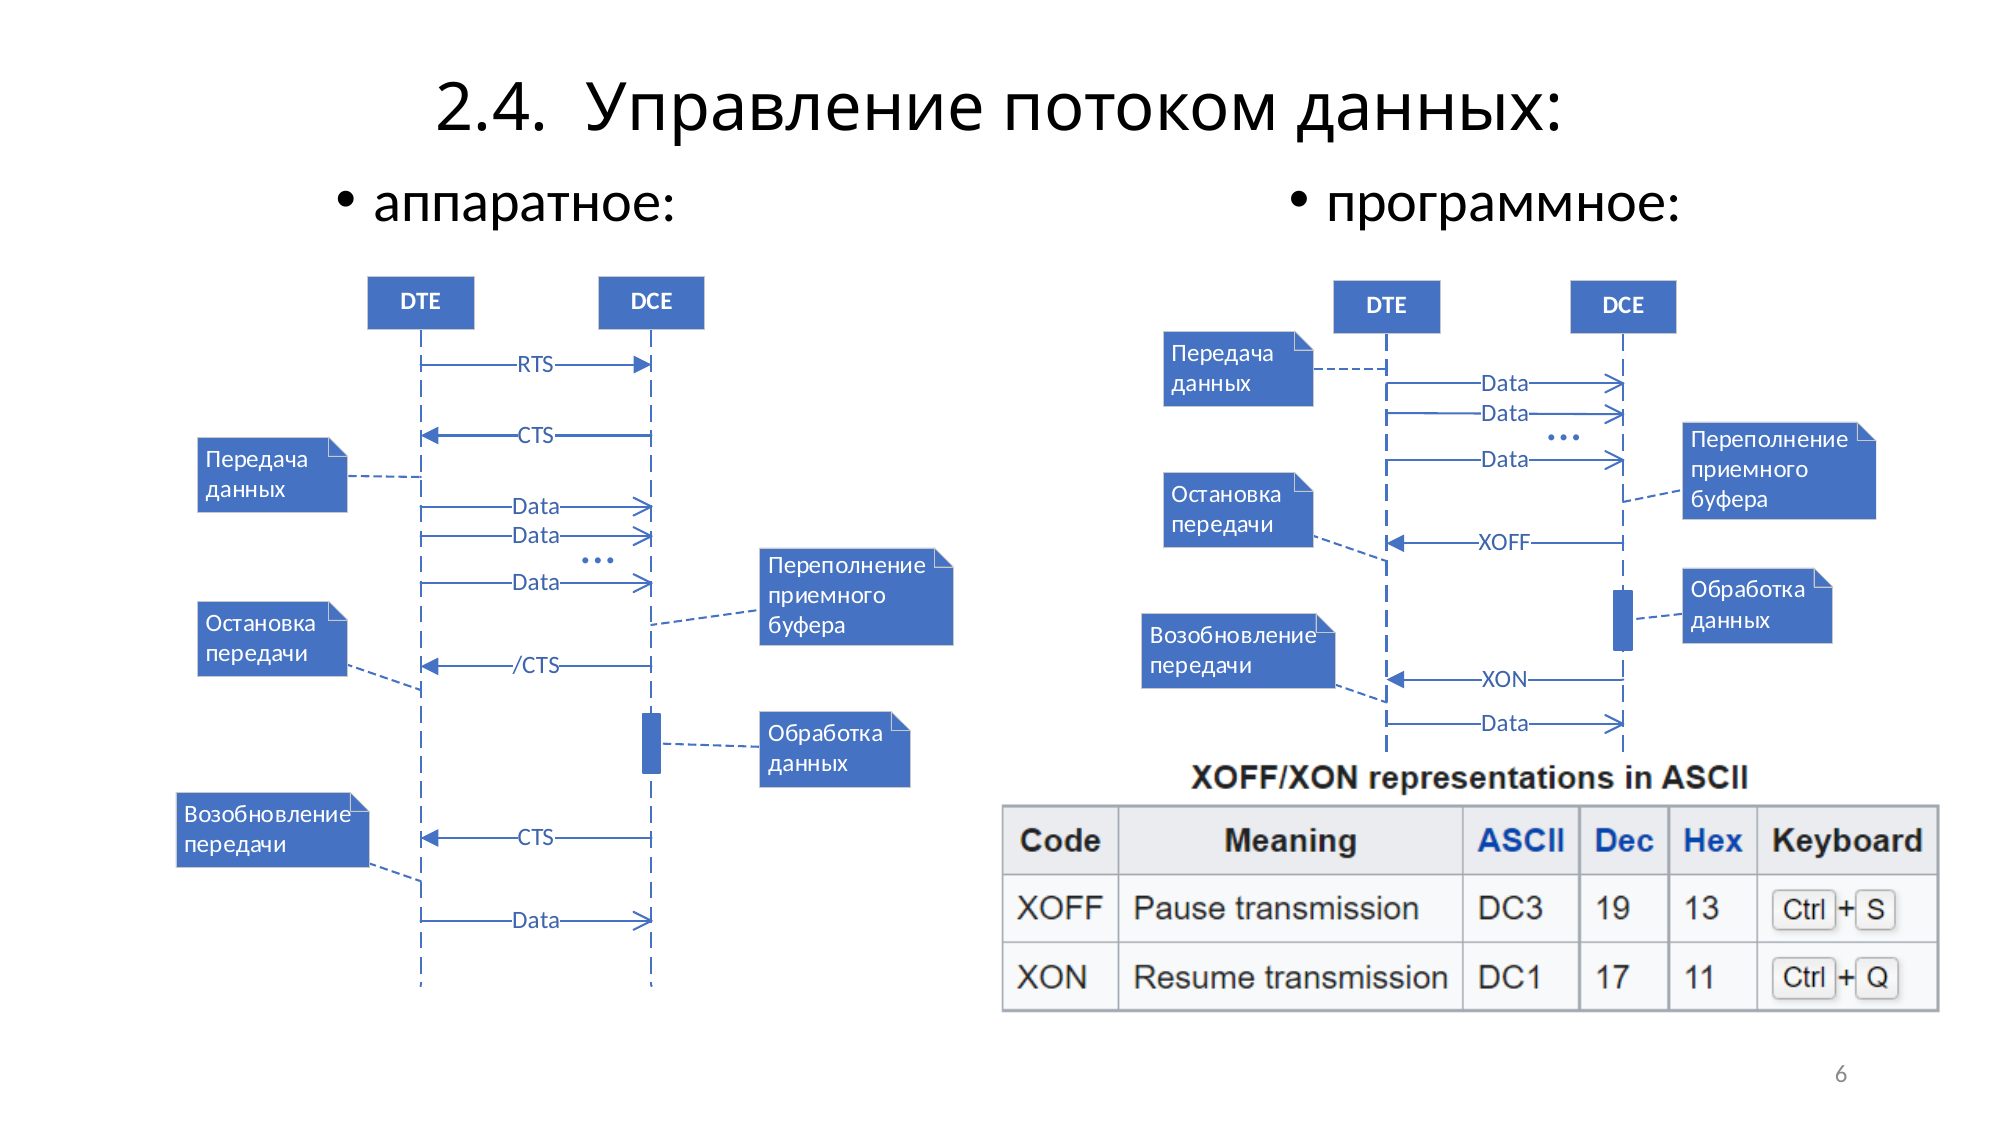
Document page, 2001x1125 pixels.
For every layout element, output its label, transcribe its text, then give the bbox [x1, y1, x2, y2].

picture [999, 276, 1943, 1014]
picture [168, 272, 955, 988]
text_box программное: [1273, 163, 1703, 262]
slide_number 6 [1412, 1042, 1863, 1103]
list аппаратное: [320, 163, 702, 258]
title 2.4. Управление потоком данных: [137, 59, 1863, 158]
